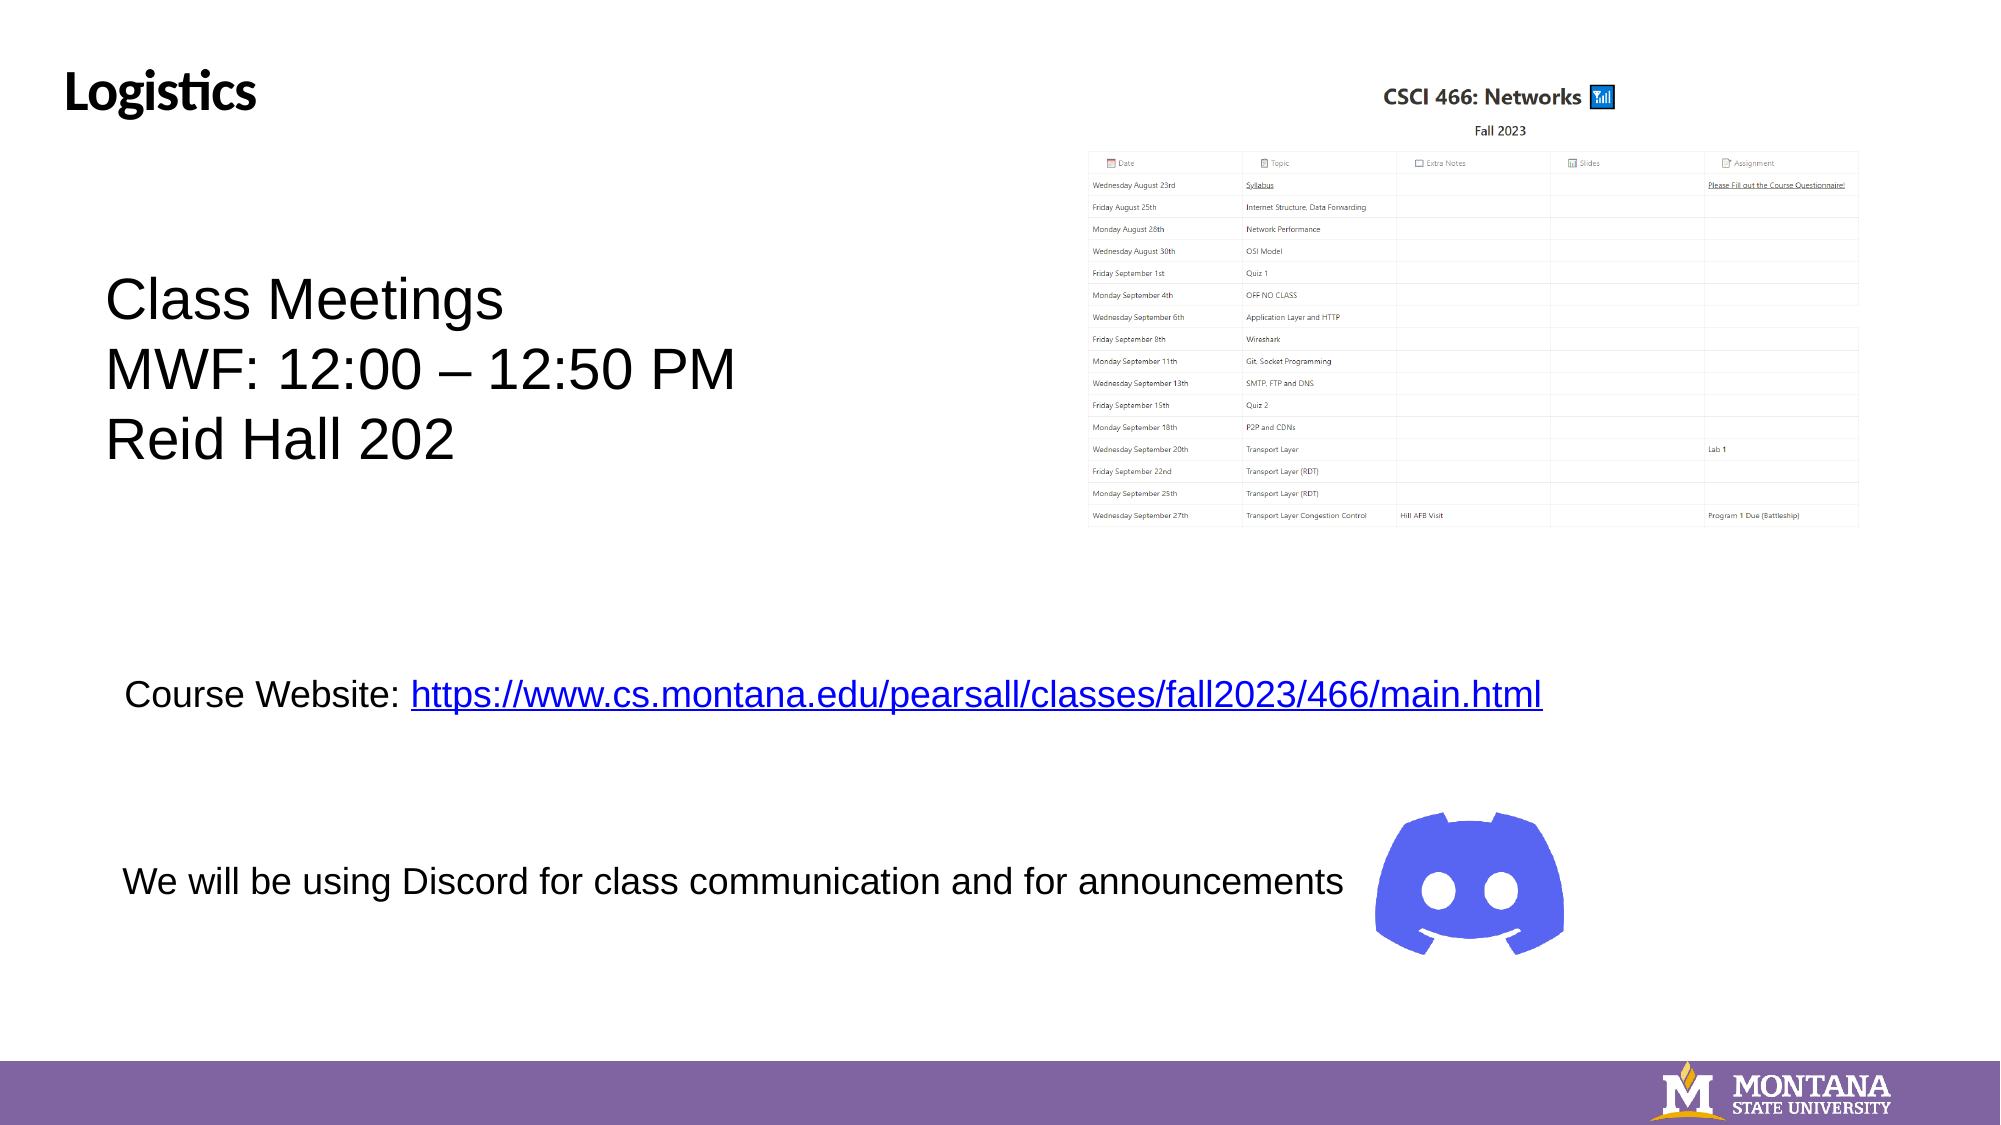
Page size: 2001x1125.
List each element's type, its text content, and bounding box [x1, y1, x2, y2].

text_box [0, 1060, 1647, 1125]
picture [1375, 812, 1564, 956]
picture [1053, 62, 1892, 529]
text_box Course Website: https://www.cs.montana.edu/pearsall/classes/fall2023/466/main.html [109, 662, 1558, 723]
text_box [1892, 1060, 2000, 1125]
text_box Logistics [62, 49, 938, 122]
text_box Class Meetings MWF: 12:00 – 12:50 PM Reid Hall 202 [90, 254, 754, 479]
picture [1649, 1060, 1892, 1122]
text_box We will be using Discord for class communication and for announcements [107, 849, 1360, 910]
